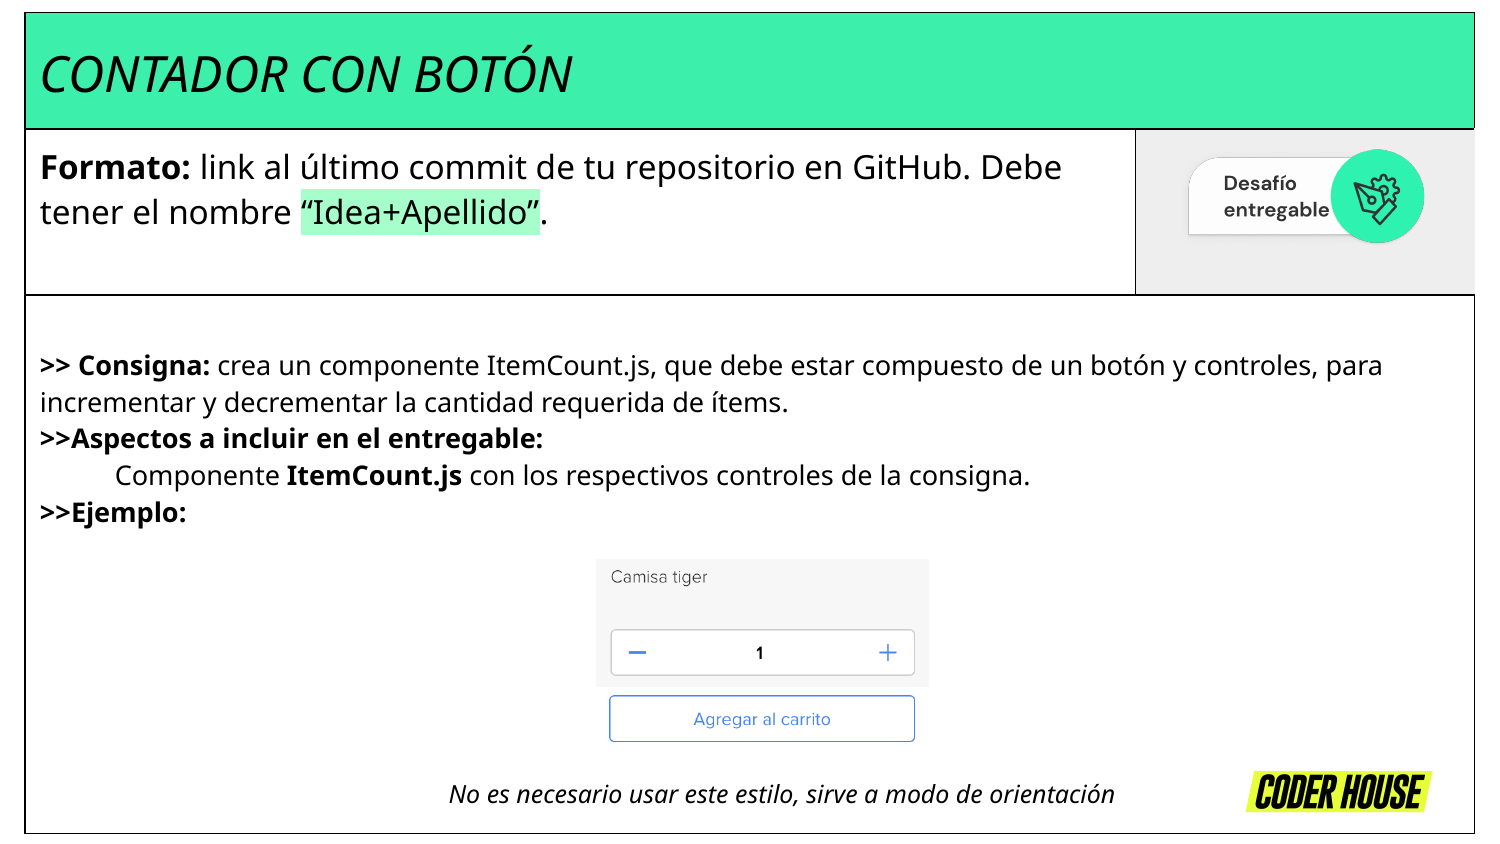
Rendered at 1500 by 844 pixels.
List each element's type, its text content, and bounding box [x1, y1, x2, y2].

table_cell Formato: link al último commit de tu repositorio en GitHub. Debe tener el nombre “Idea+Apellido”. [26, 130, 1135, 294]
table_cell [1136, 130, 1474, 294]
picture [1241, 764, 1437, 819]
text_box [429, 559, 1136, 819]
table_cell >> Consigna: crea un componente ItemCount.js, que debe estar compuesto de un botón y controles, para incrementar y decrementar la cantidad requerida de ítems. >>Aspectos a incluir en el entregable: Componente ItemCount.js con los respectivos controles de la consigna. >>Ejemplo: [26, 296, 1474, 833]
picture [1176, 143, 1445, 249]
table_header CONTADOR CON BOTÓN [26, 13, 1474, 128]
